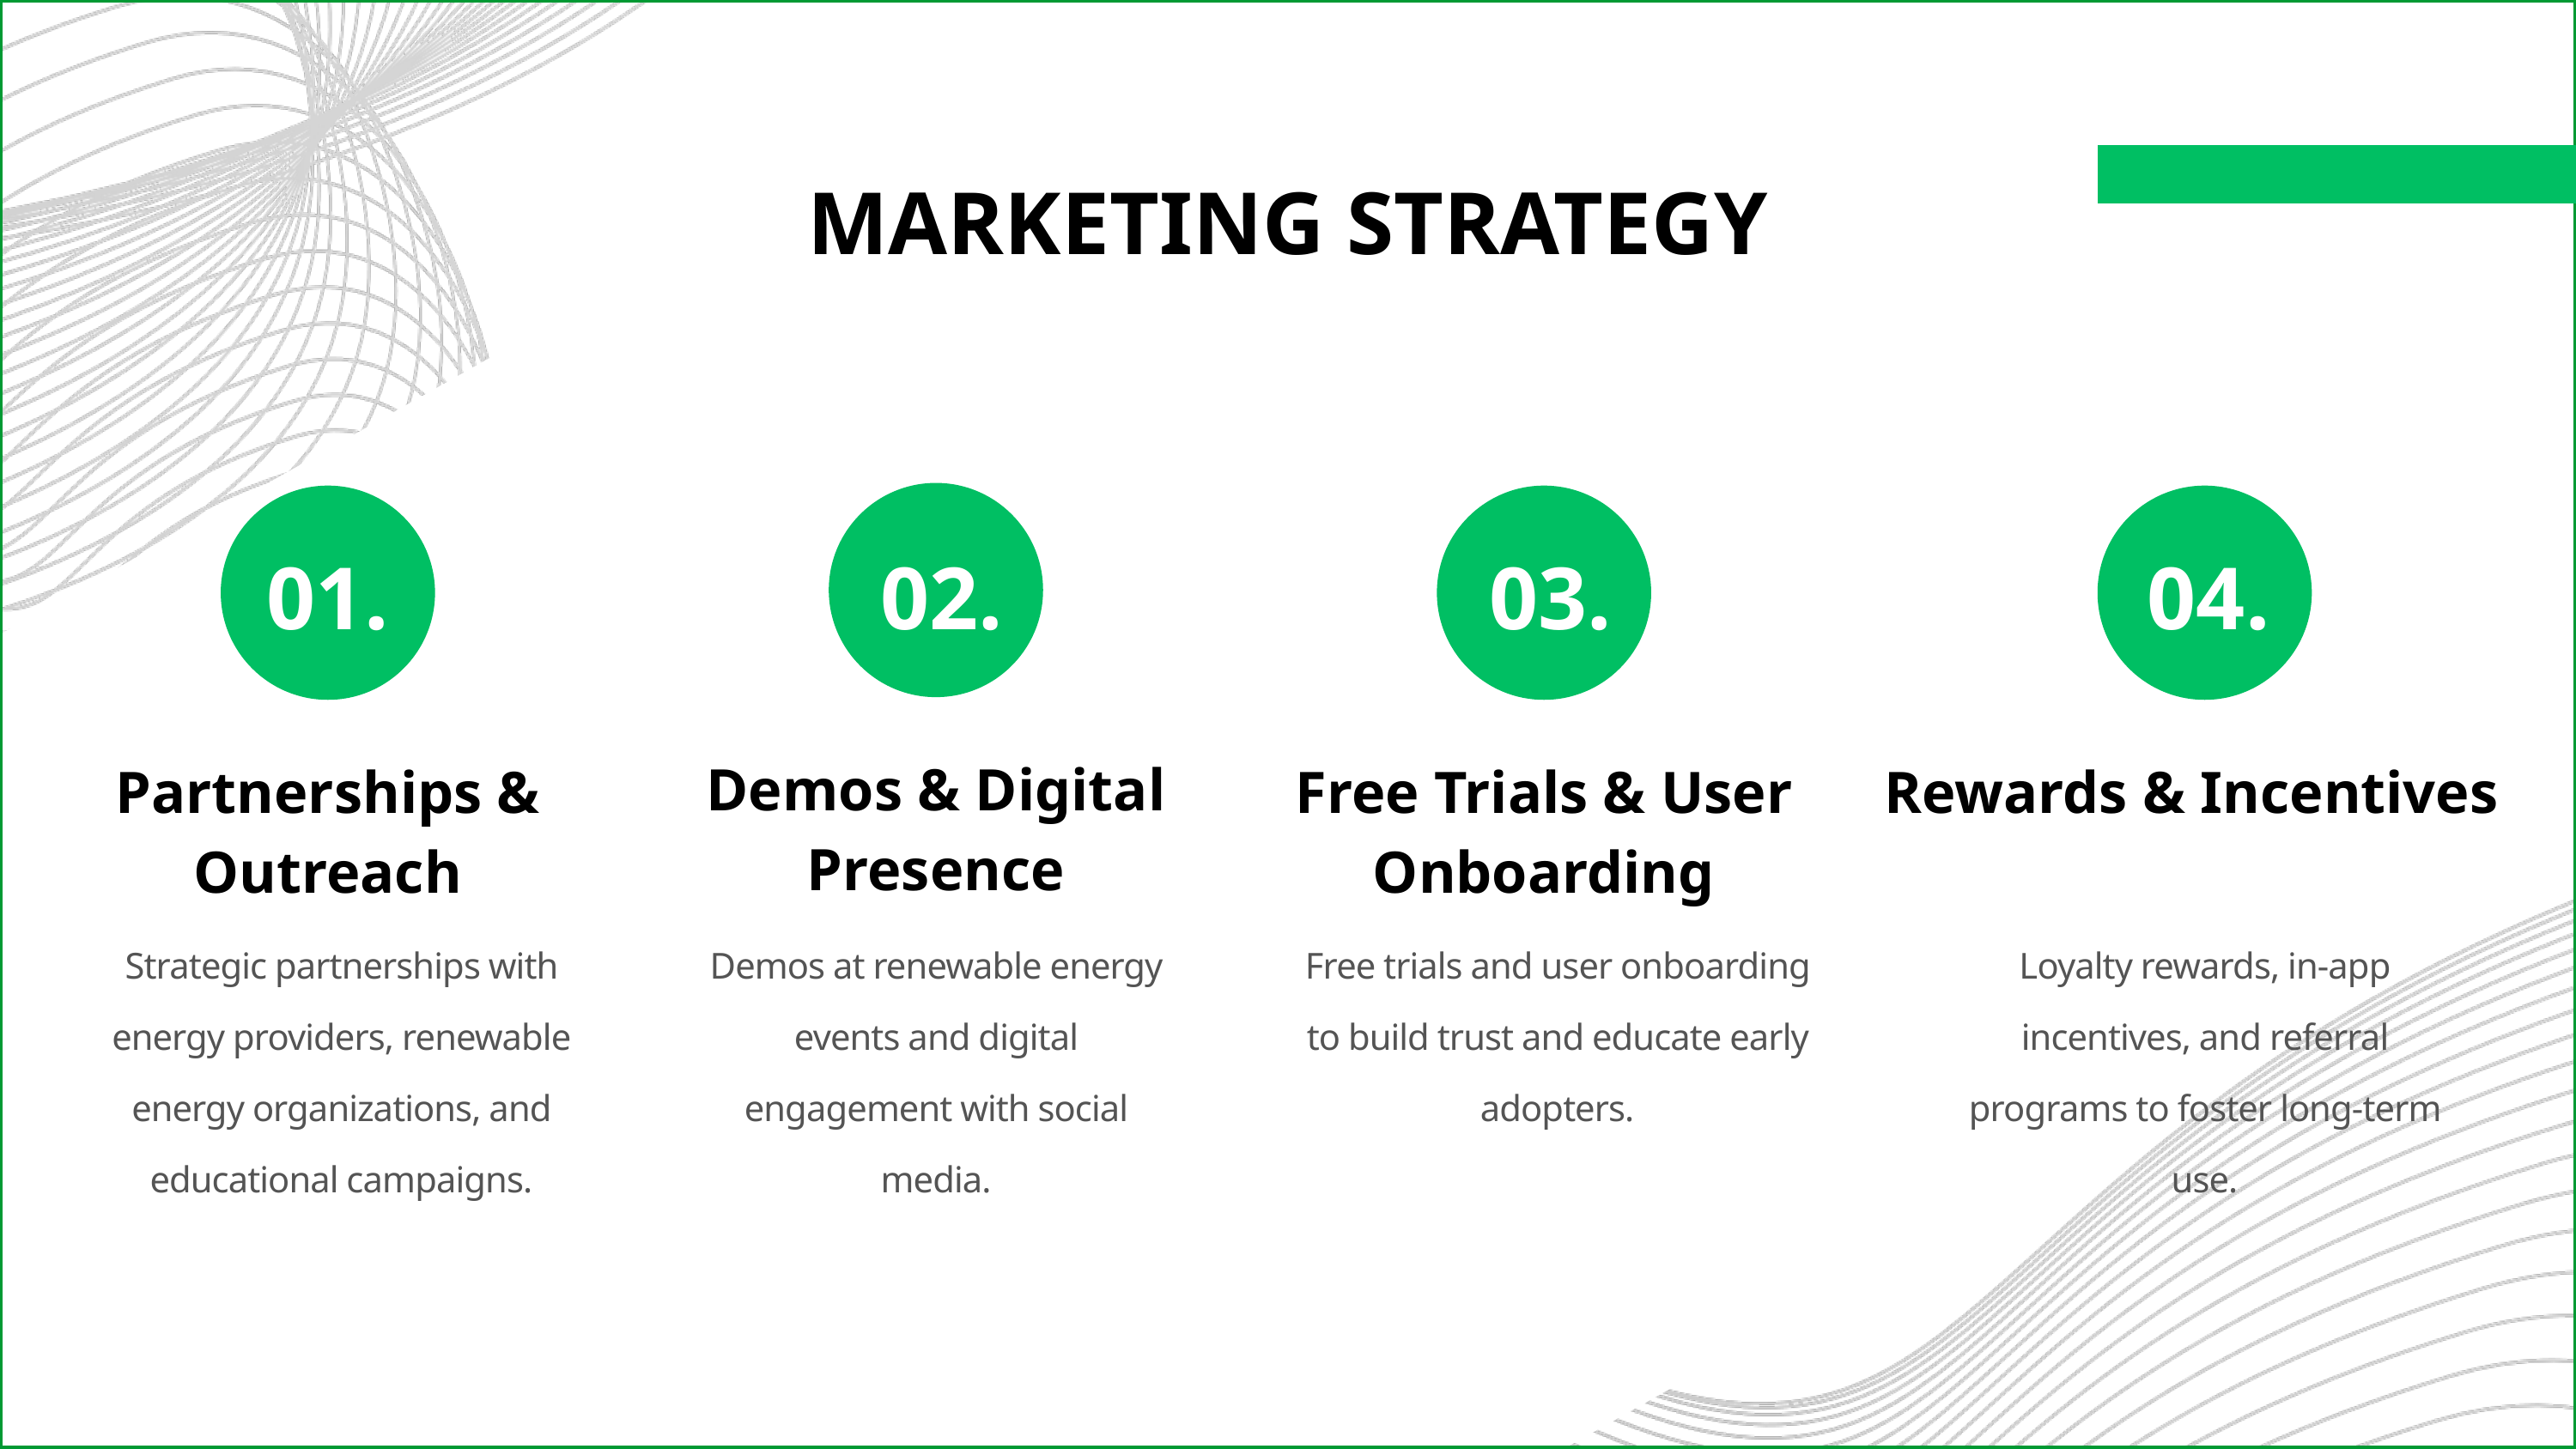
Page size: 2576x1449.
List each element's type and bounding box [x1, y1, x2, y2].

text_box [2097, 144, 2576, 204]
text_box [1275, 485, 1813, 1119]
text_box [59, 485, 597, 1190]
text_box [1884, 485, 2537, 1190]
text_box [667, 482, 1205, 1190]
text_box [0, 0, 2576, 1449]
